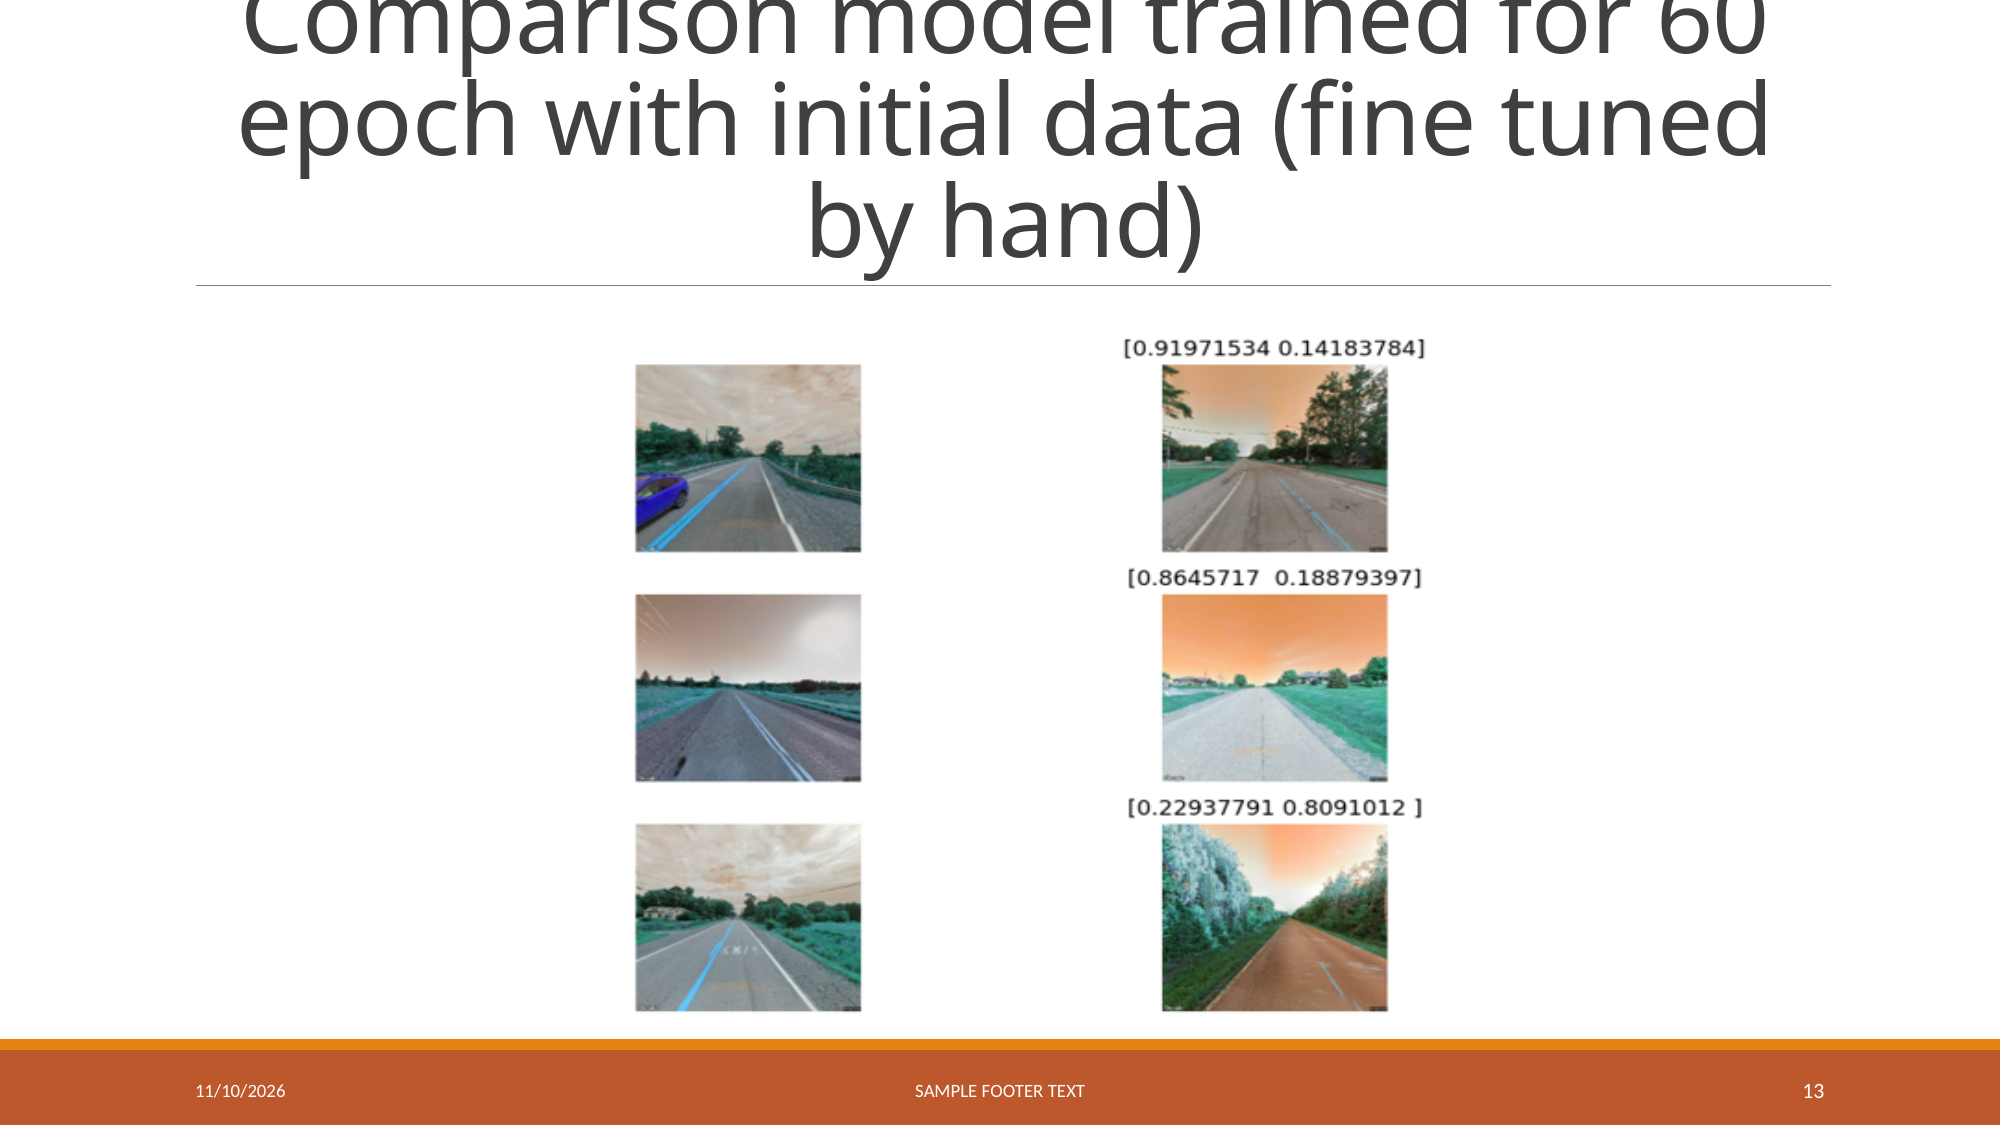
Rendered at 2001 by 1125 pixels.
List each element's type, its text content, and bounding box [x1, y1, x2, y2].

title Comparison model trained for 60 epoch with initial data (fine tuned by hand) [180, 47, 1830, 285]
footer Sample Footer Text [604, 1059, 1396, 1120]
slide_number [180, 1059, 586, 1120]
slide_number 13 [1624, 1059, 1840, 1120]
picture [348, 335, 1652, 1025]
